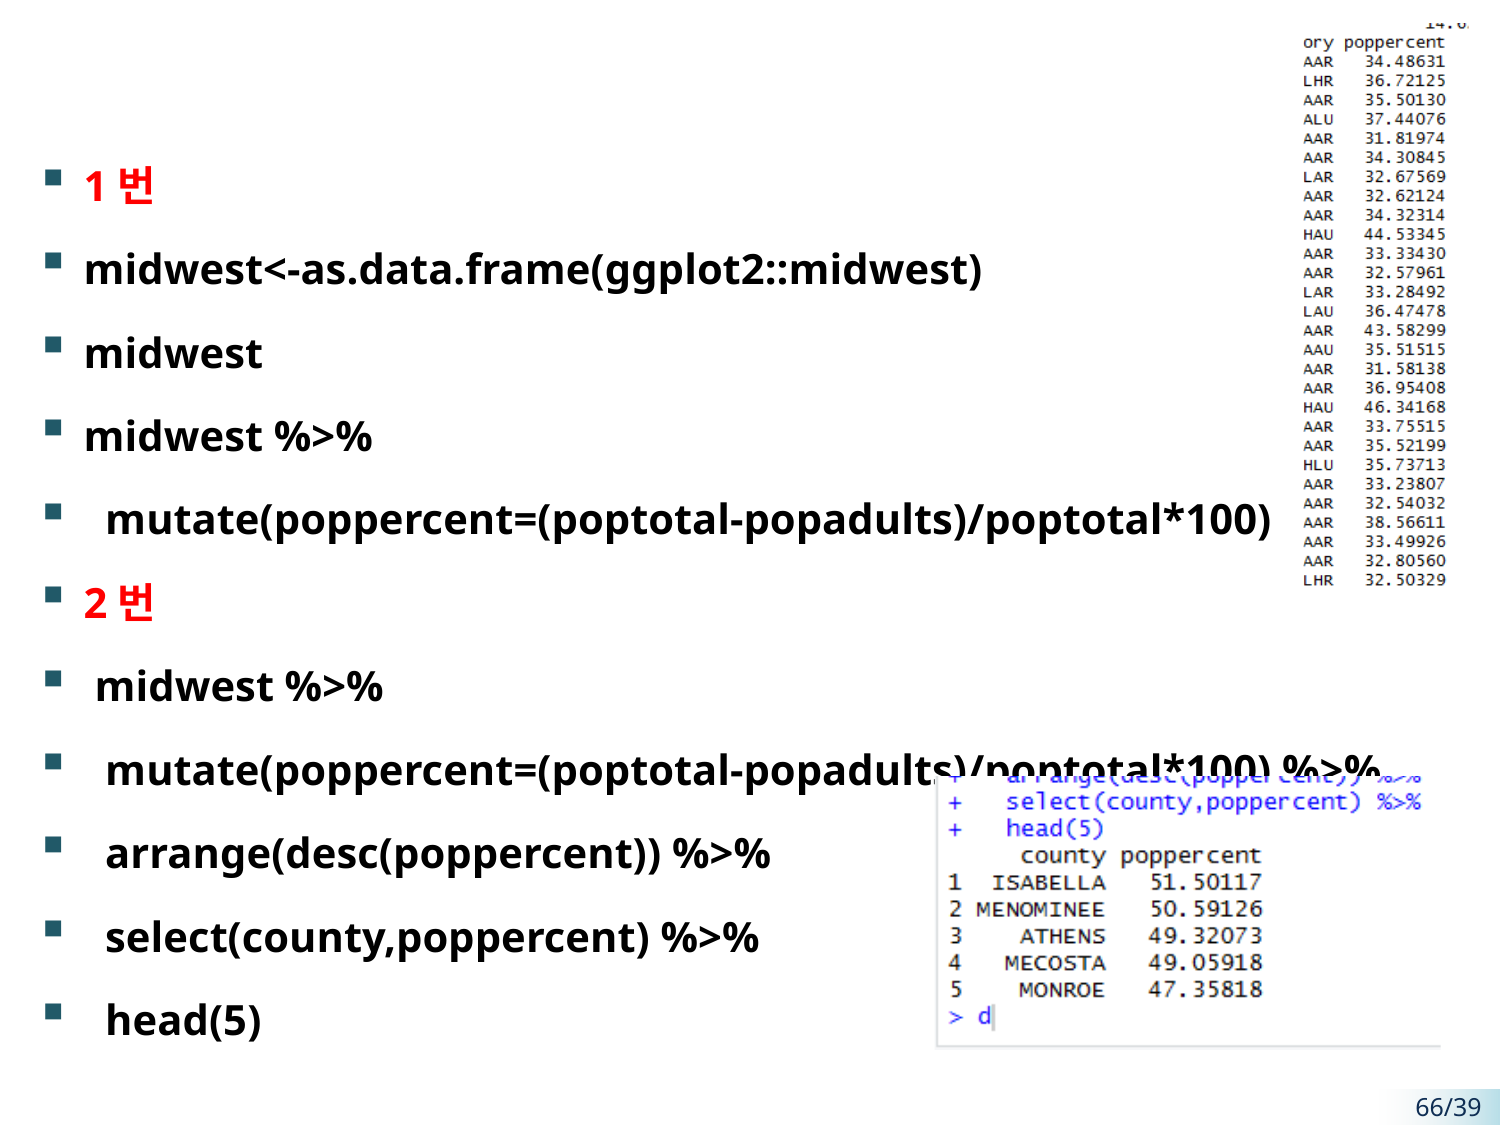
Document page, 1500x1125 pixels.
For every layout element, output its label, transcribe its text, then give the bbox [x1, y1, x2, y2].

picture [1303, 23, 1469, 589]
list 1번 midwest<-as.data.frame(ggplot2::midwest) midwest midwest %>% mutate(poppercent=(poptotal-popadults)/poptotal*100) 2번 midwest %>% mutate(poppercent=(poptotal-popadults)/poptotal*100) %>% arrange(desc(poppercent)) %>% select(county,poppercent) %>% head(5) [10, 126, 1481, 1057]
picture [934, 776, 1441, 1050]
